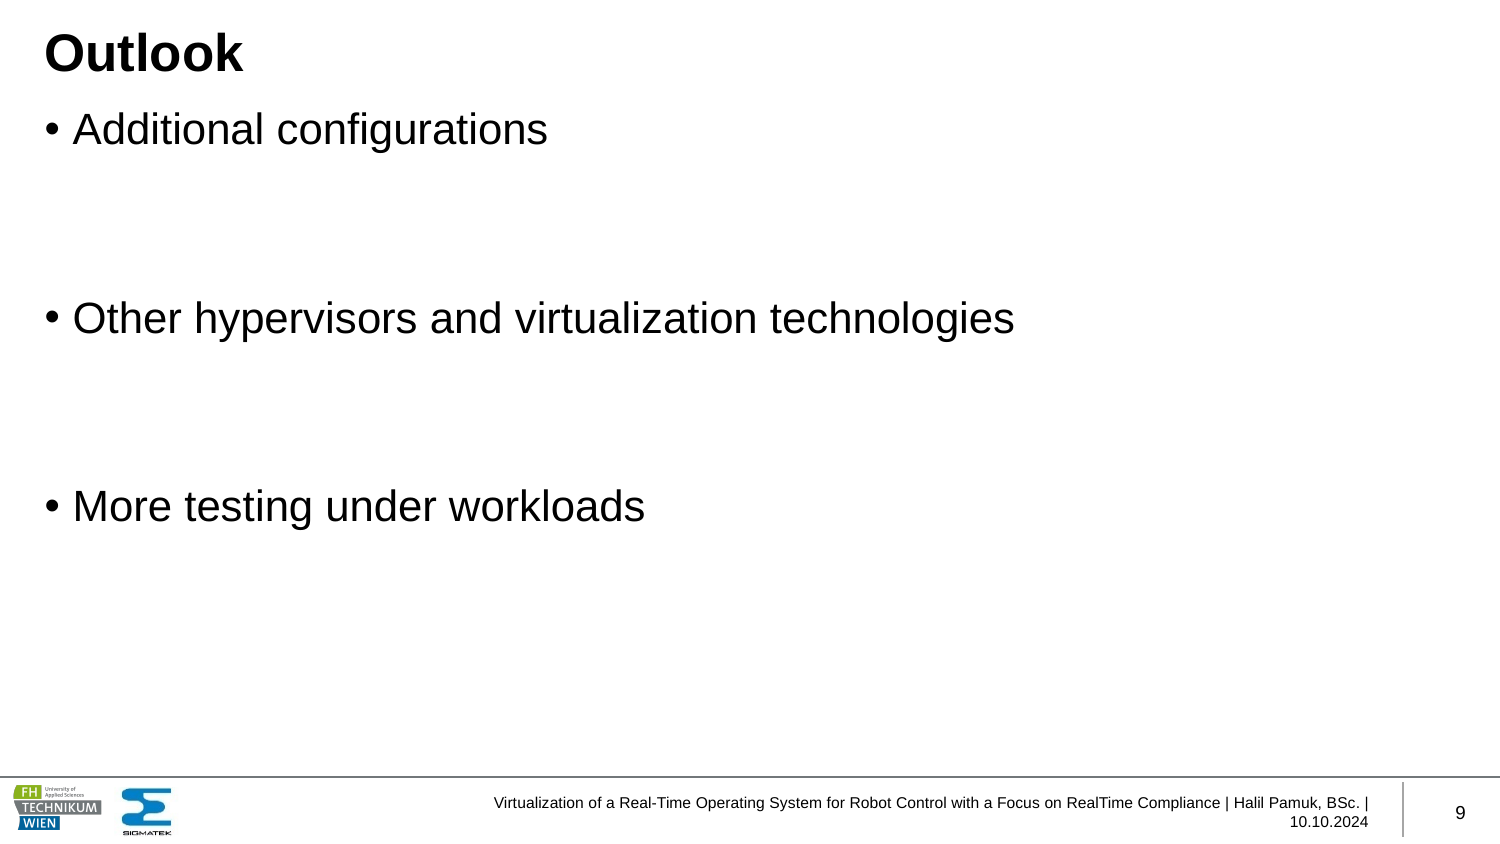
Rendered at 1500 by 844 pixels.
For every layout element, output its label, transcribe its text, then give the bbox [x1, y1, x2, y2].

title Outlook [29, 18, 1469, 91]
picture [0, 771, 179, 844]
list Additional configurations Other hypervisors and virtualization technologies More testing under workloads [29, 99, 1469, 760]
slide_number 9 [1401, 789, 1481, 835]
footer Virtualization of a Real-Time Operating System for Robot Control with a Focus on RealTime Compliance | Halil Pamuk, BSc. | 10.10.2024 [404, 789, 1384, 835]
